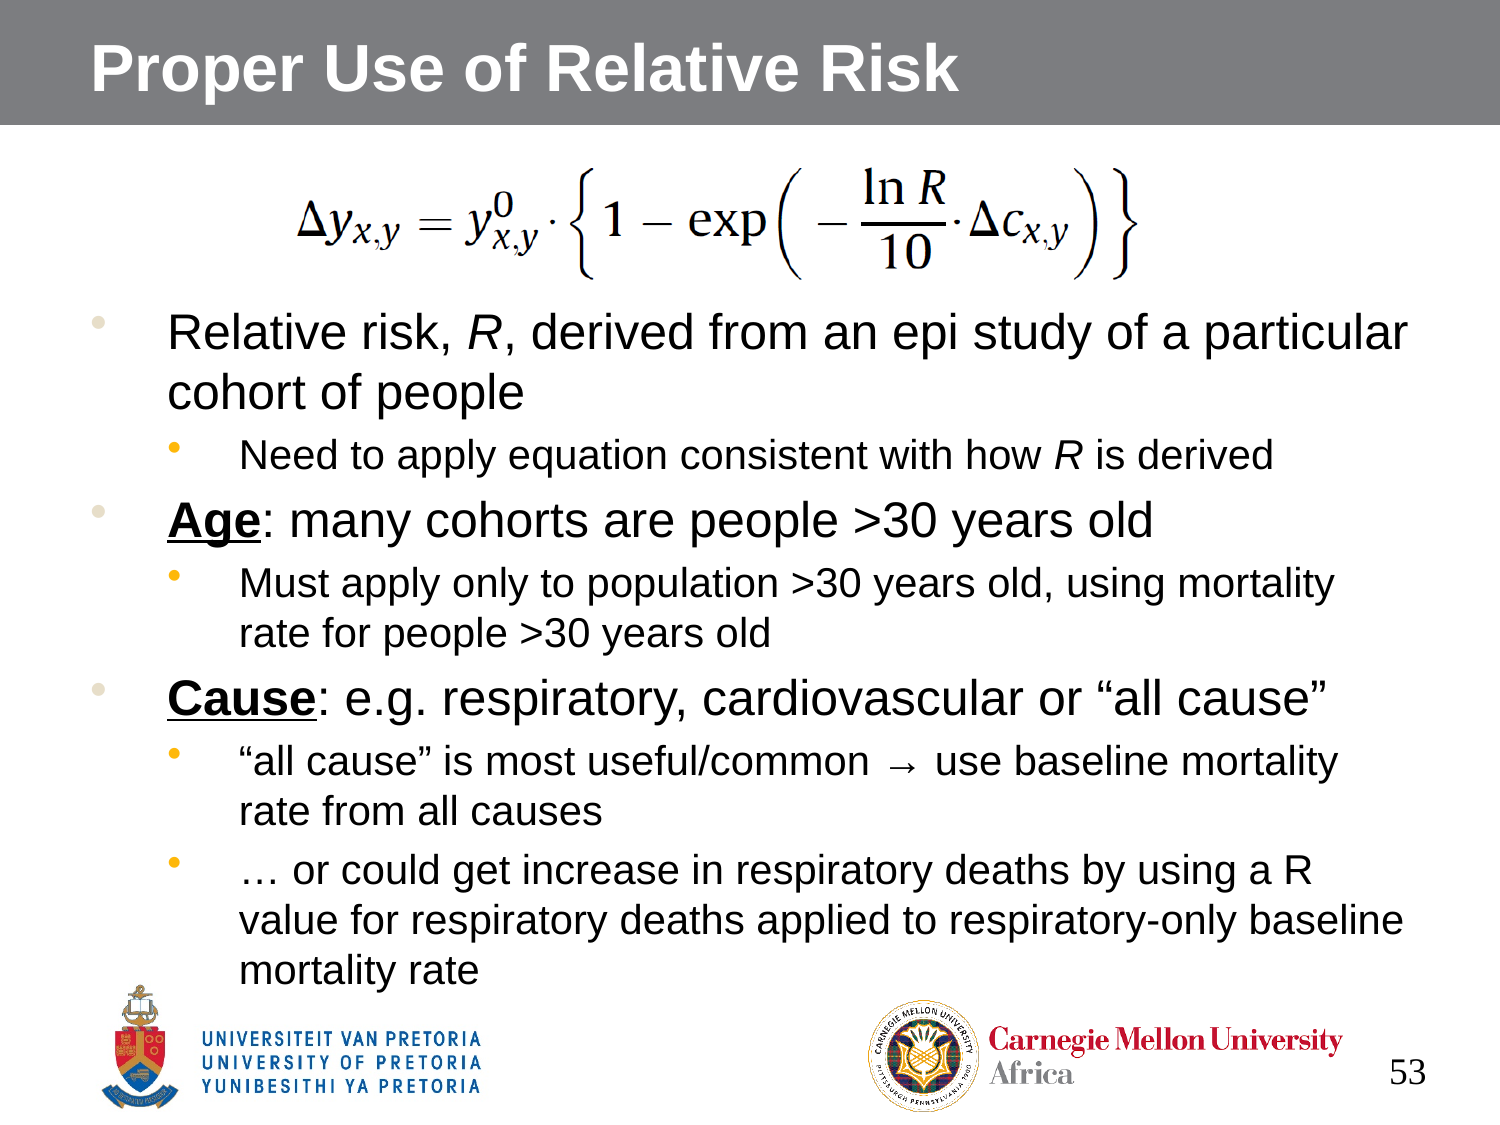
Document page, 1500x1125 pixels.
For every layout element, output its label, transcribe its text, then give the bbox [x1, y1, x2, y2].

picture [276, 134, 1160, 316]
picture [92, 980, 495, 1112]
title Proper Use of Relative Risk [75, 12, 1425, 113]
picture [868, 1000, 979, 1112]
list Relative risk, R, derived from an epi study of a particular cohort of people Need to apply equation consistent with how R is derived Age: many cohorts are people >30 years old Must apply only to population >30 years old, using mortality rate for people >30 years old Cause: e.g. respiratory, cardiovascular or “all cause” “all cause” is most useful/common → use baseline mortality rate from all causes … or could get increase in respiratory deaths by using a R value for respiratory deaths applied to respiratory-only baseline mortality rate [75, 291, 1425, 890]
picture [989, 1026, 1343, 1084]
